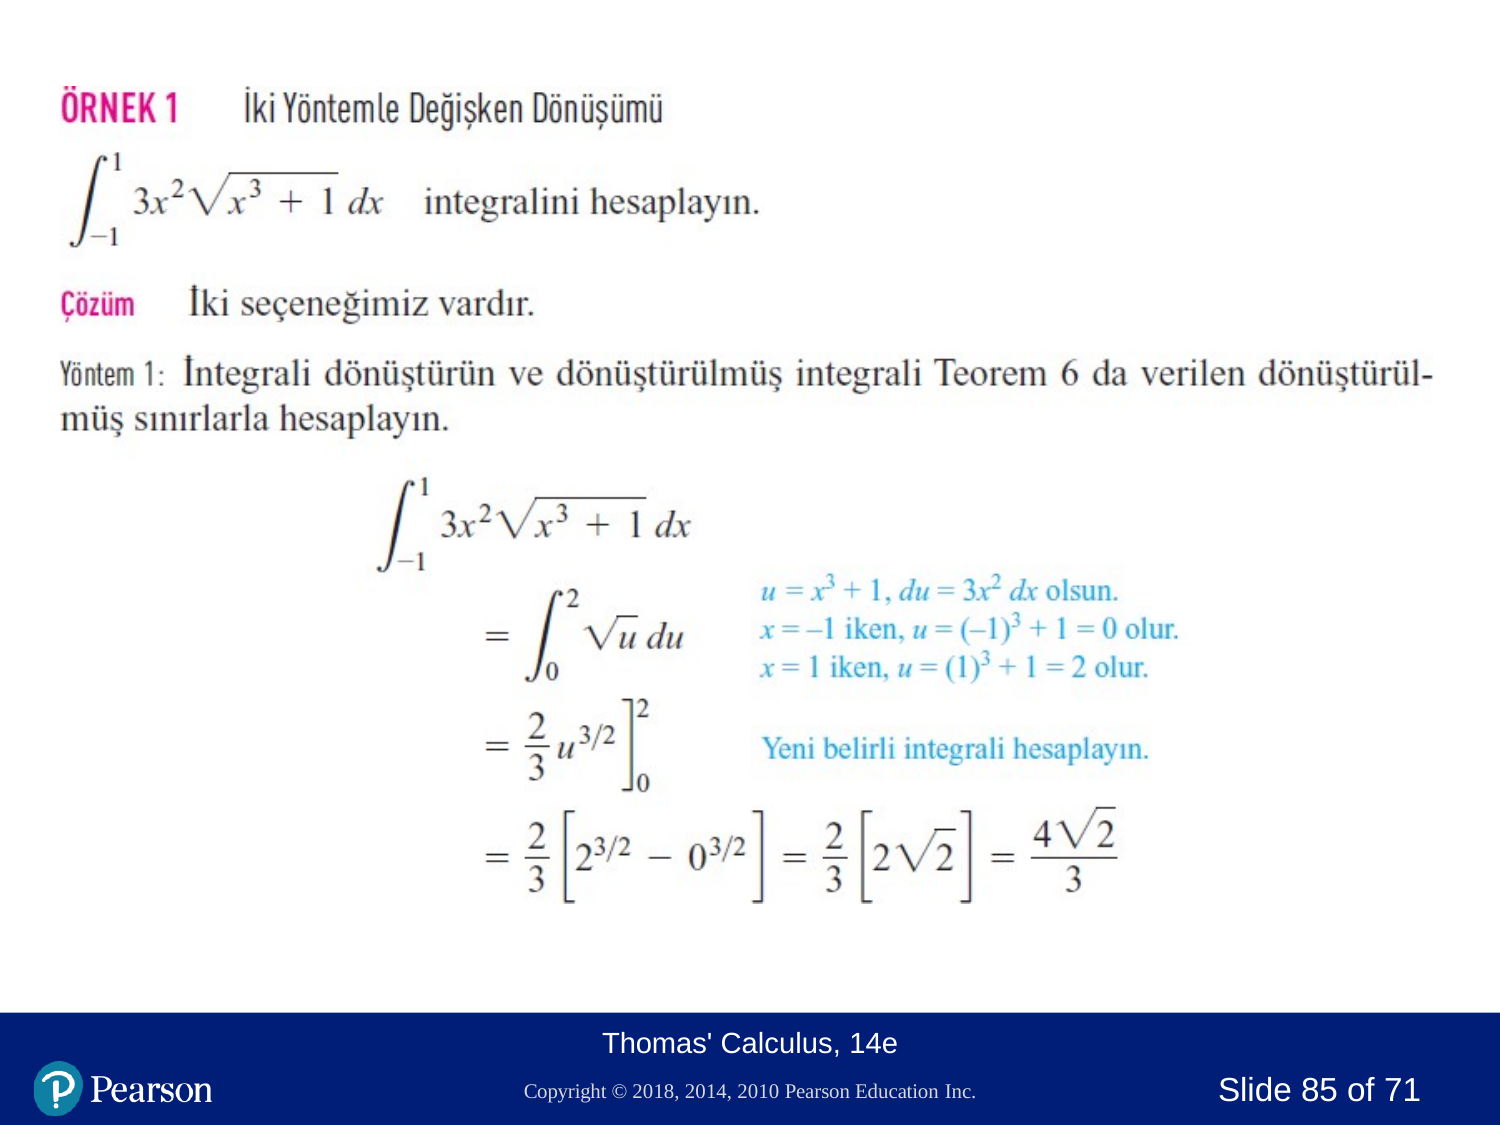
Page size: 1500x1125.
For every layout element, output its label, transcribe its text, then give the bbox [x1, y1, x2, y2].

slide_number Slide 100 of 71 [1216, 1069, 1443, 1125]
picture [33, 1061, 212, 1116]
text_box [59, 86, 1434, 904]
footer Thomas' Calculus, 14e Copyright © 2018, 2014, 2010 Pearson Education Inc. [519, 1024, 978, 1125]
